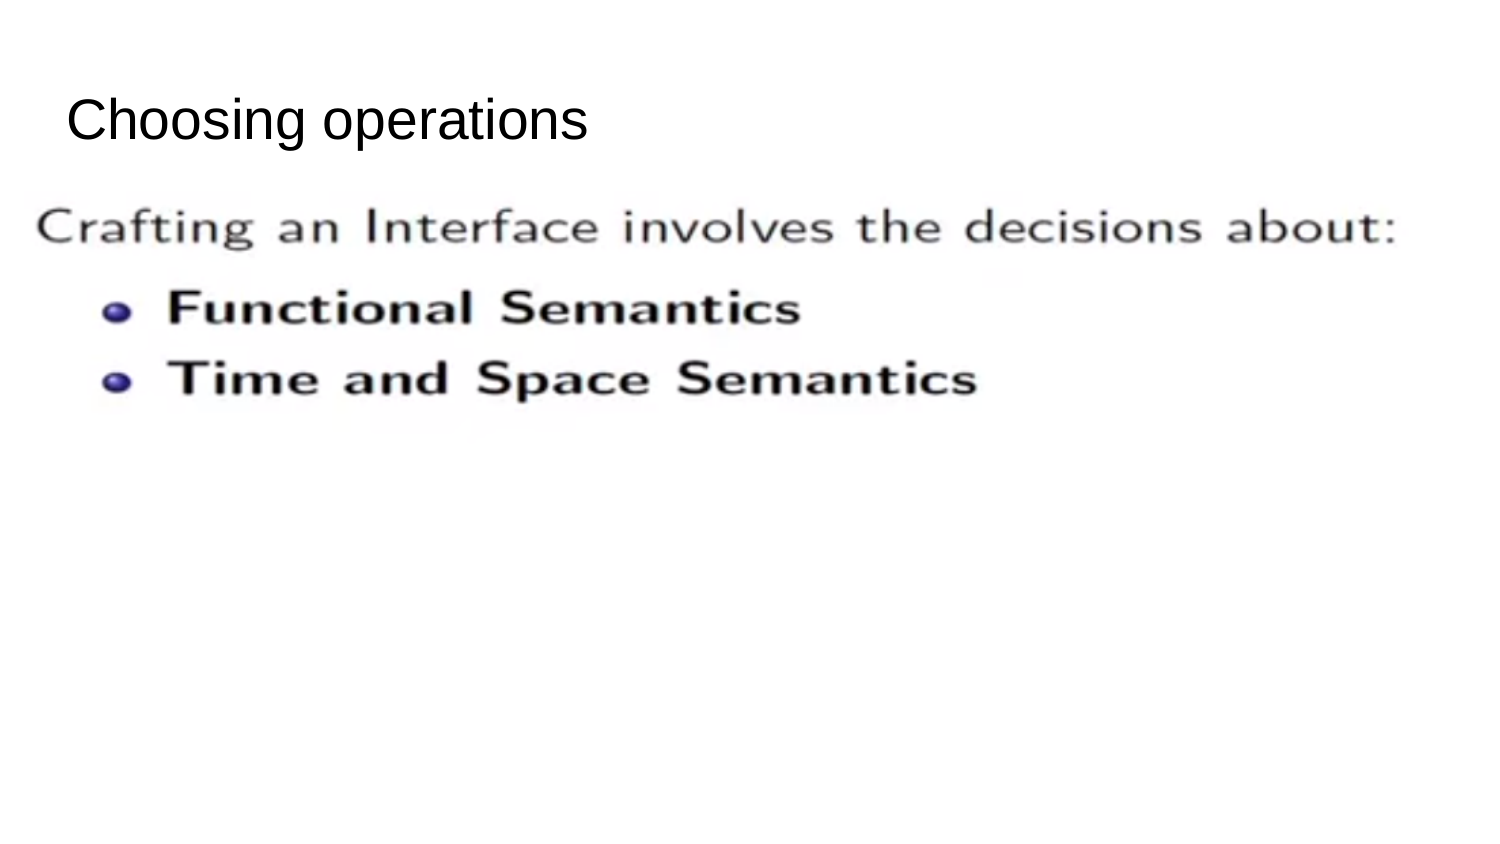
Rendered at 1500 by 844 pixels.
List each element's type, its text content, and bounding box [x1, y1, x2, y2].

picture [24, 191, 1476, 498]
title Choosing operations [51, 72, 1449, 167]
